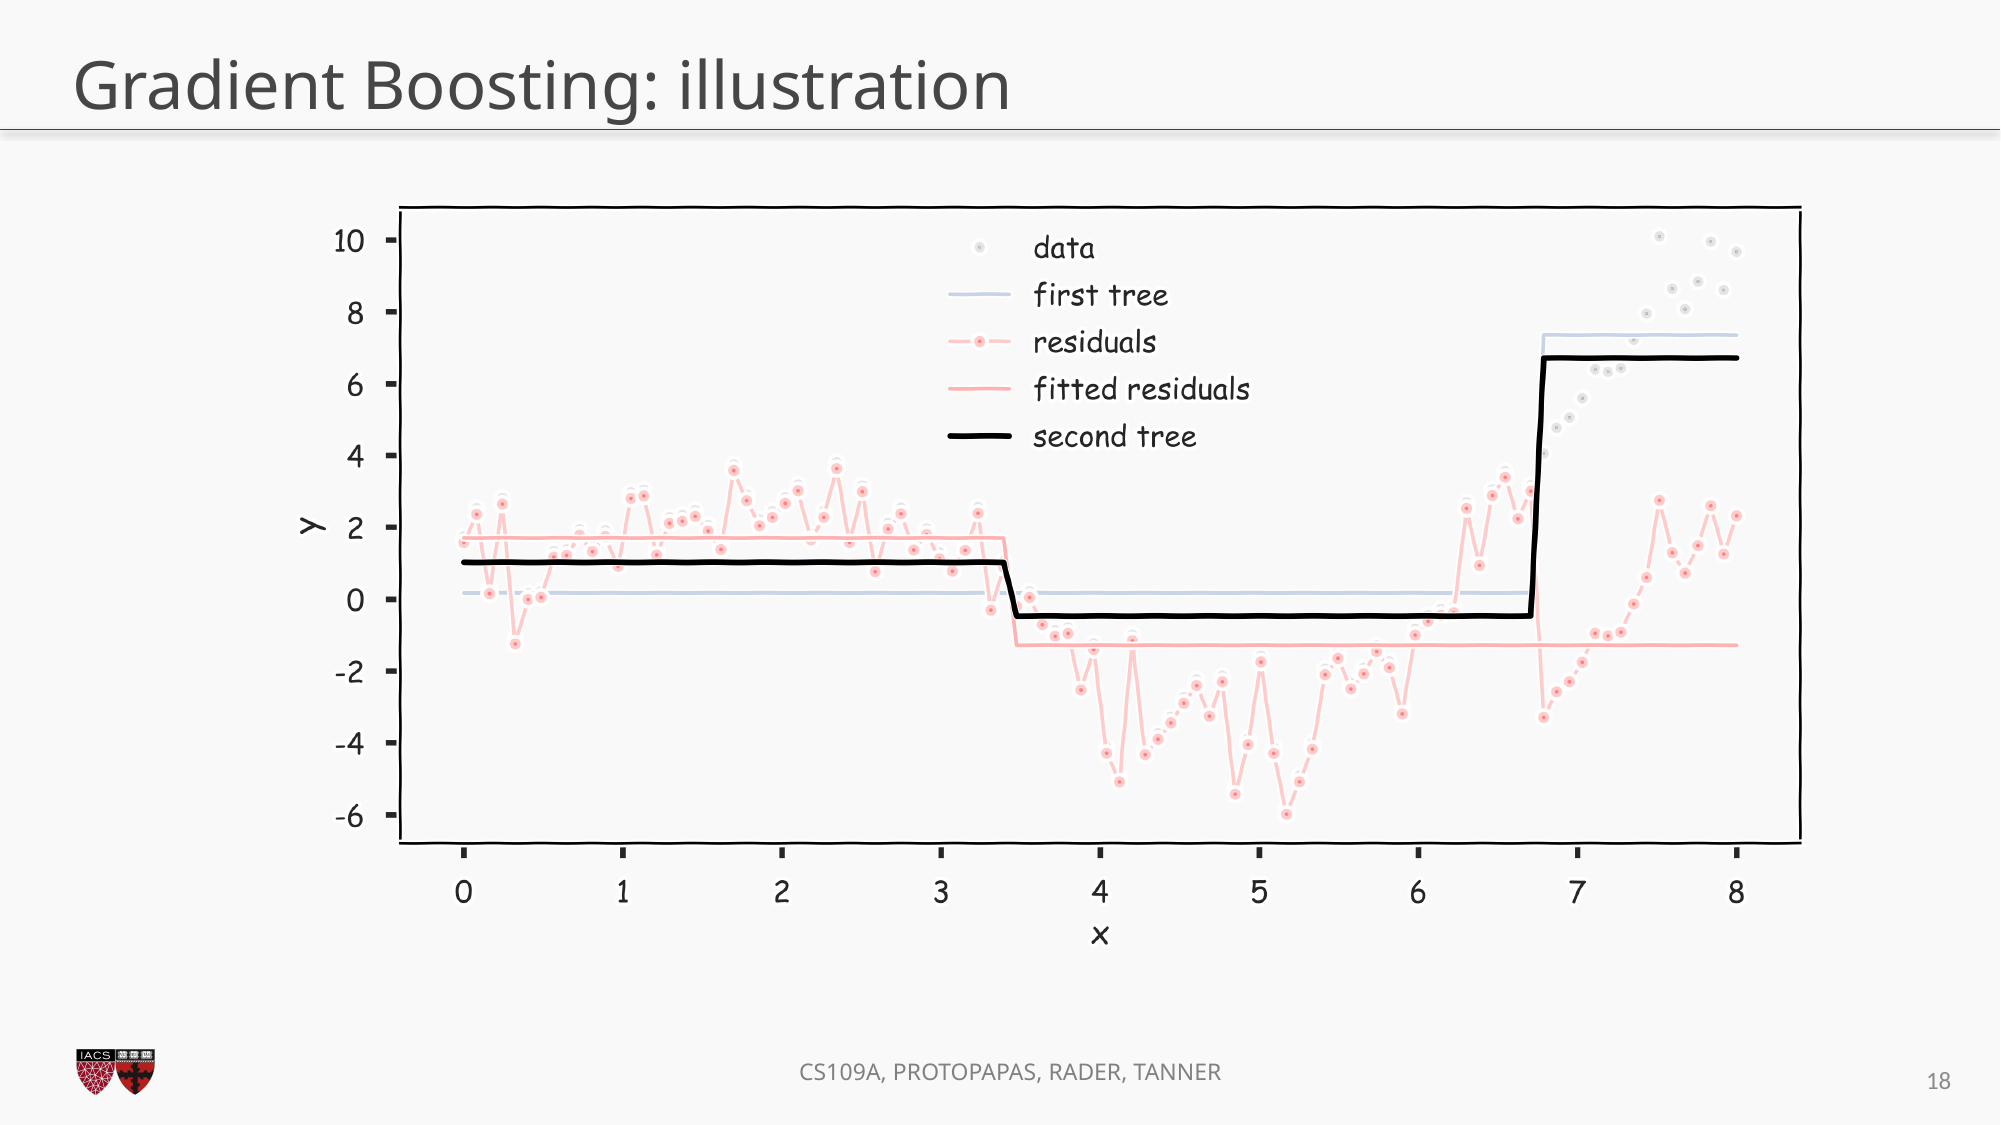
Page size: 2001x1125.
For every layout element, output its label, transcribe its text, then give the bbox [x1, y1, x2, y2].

picture [75, 1049, 155, 1095]
slide_number 18 [1500, 1050, 1967, 1110]
picture [0, 95, 2000, 1030]
title Gradient Boosting: illustration [57, 35, 1943, 92]
